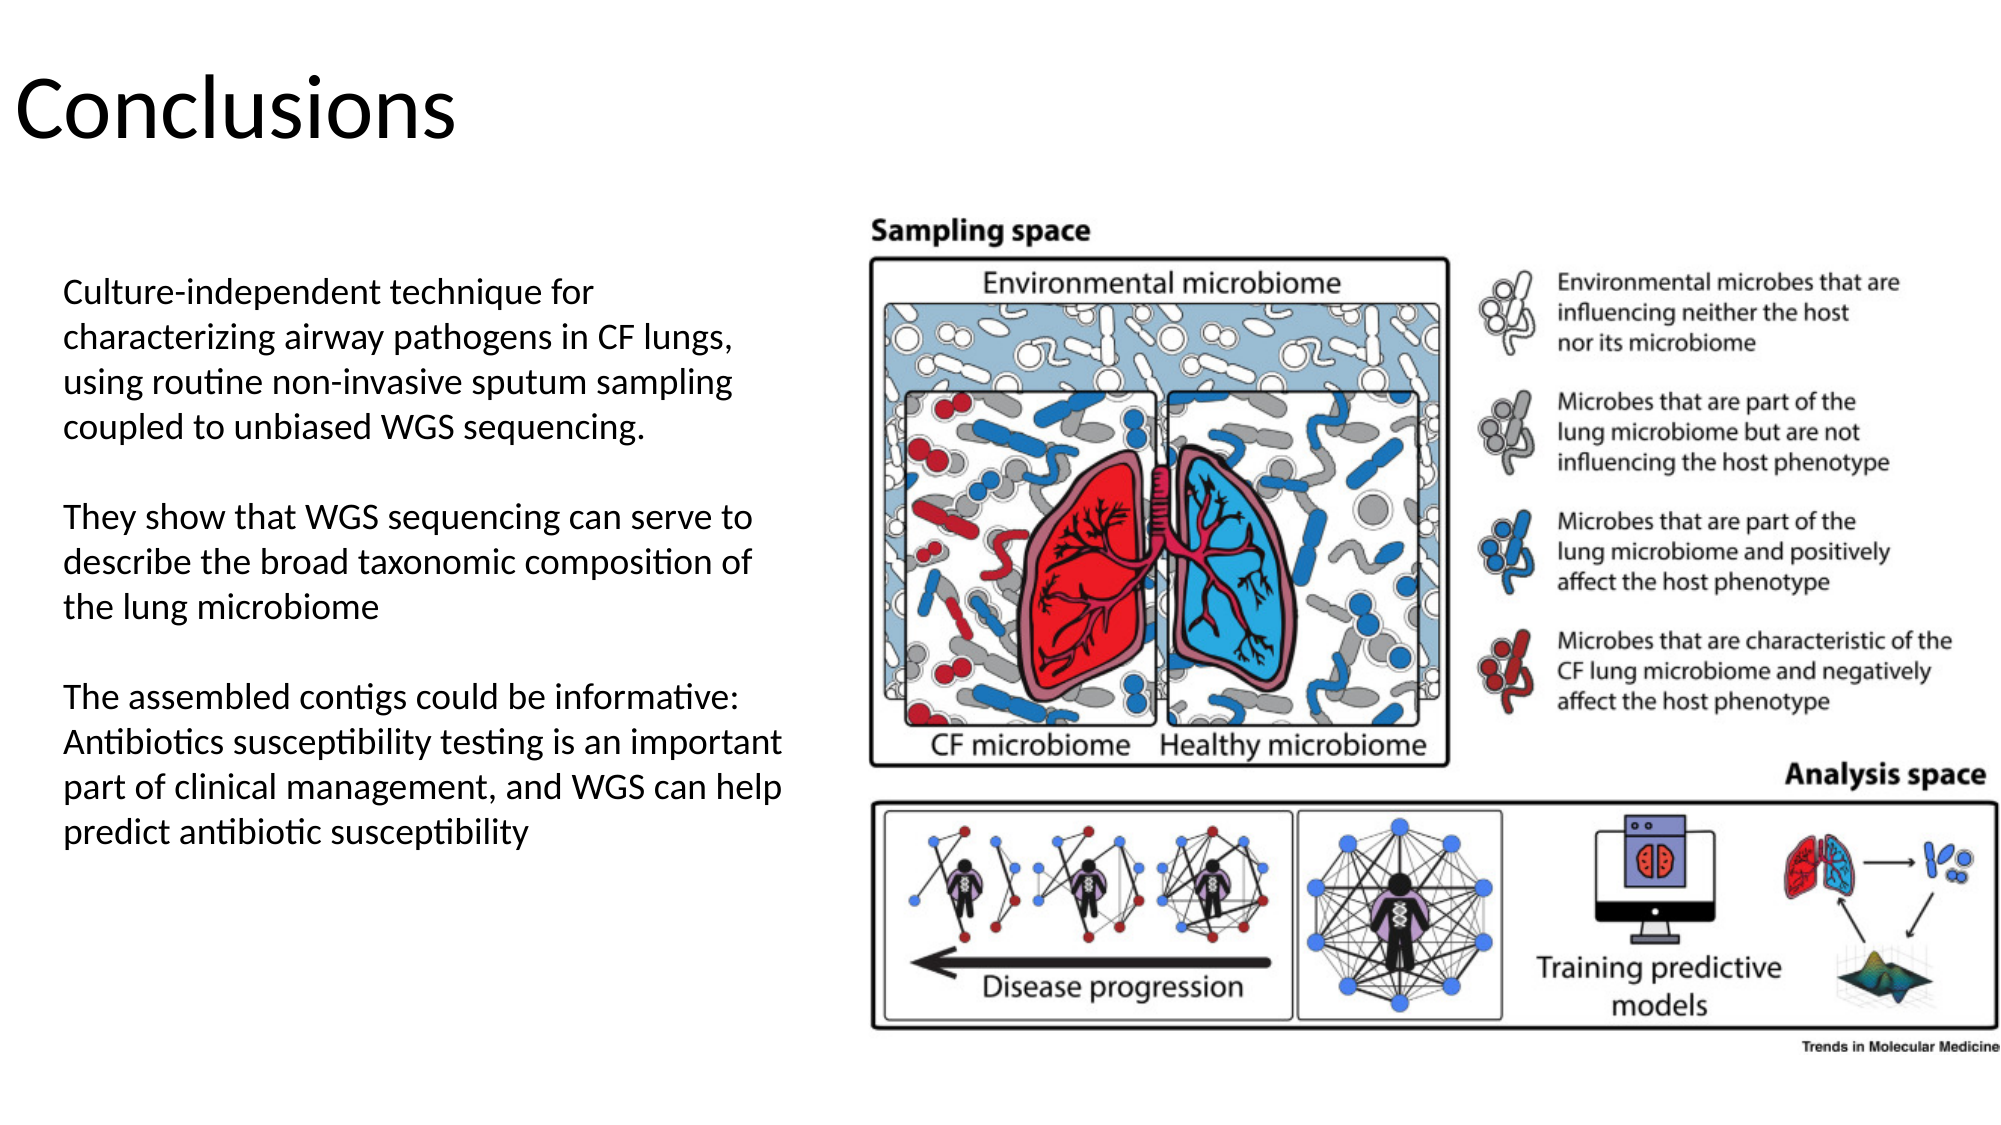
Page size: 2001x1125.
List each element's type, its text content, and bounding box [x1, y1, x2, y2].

text_box Culture-independent technique for characterizing airway pathogens in CF lungs, using routine non-invasive sputum sampling coupled to unbiased WGS sequencing. They show that WGS sequencing can serve to describe the broad taxonomic composition of the lung microbiome The assembled contigs could be informative: Antibiotics susceptibility testing is an important part of clinical management, and WGS can help predict antibiotic susceptibility [48, 259, 821, 860]
picture [868, 217, 2000, 1055]
title Conclusions [0, 0, 1725, 218]
